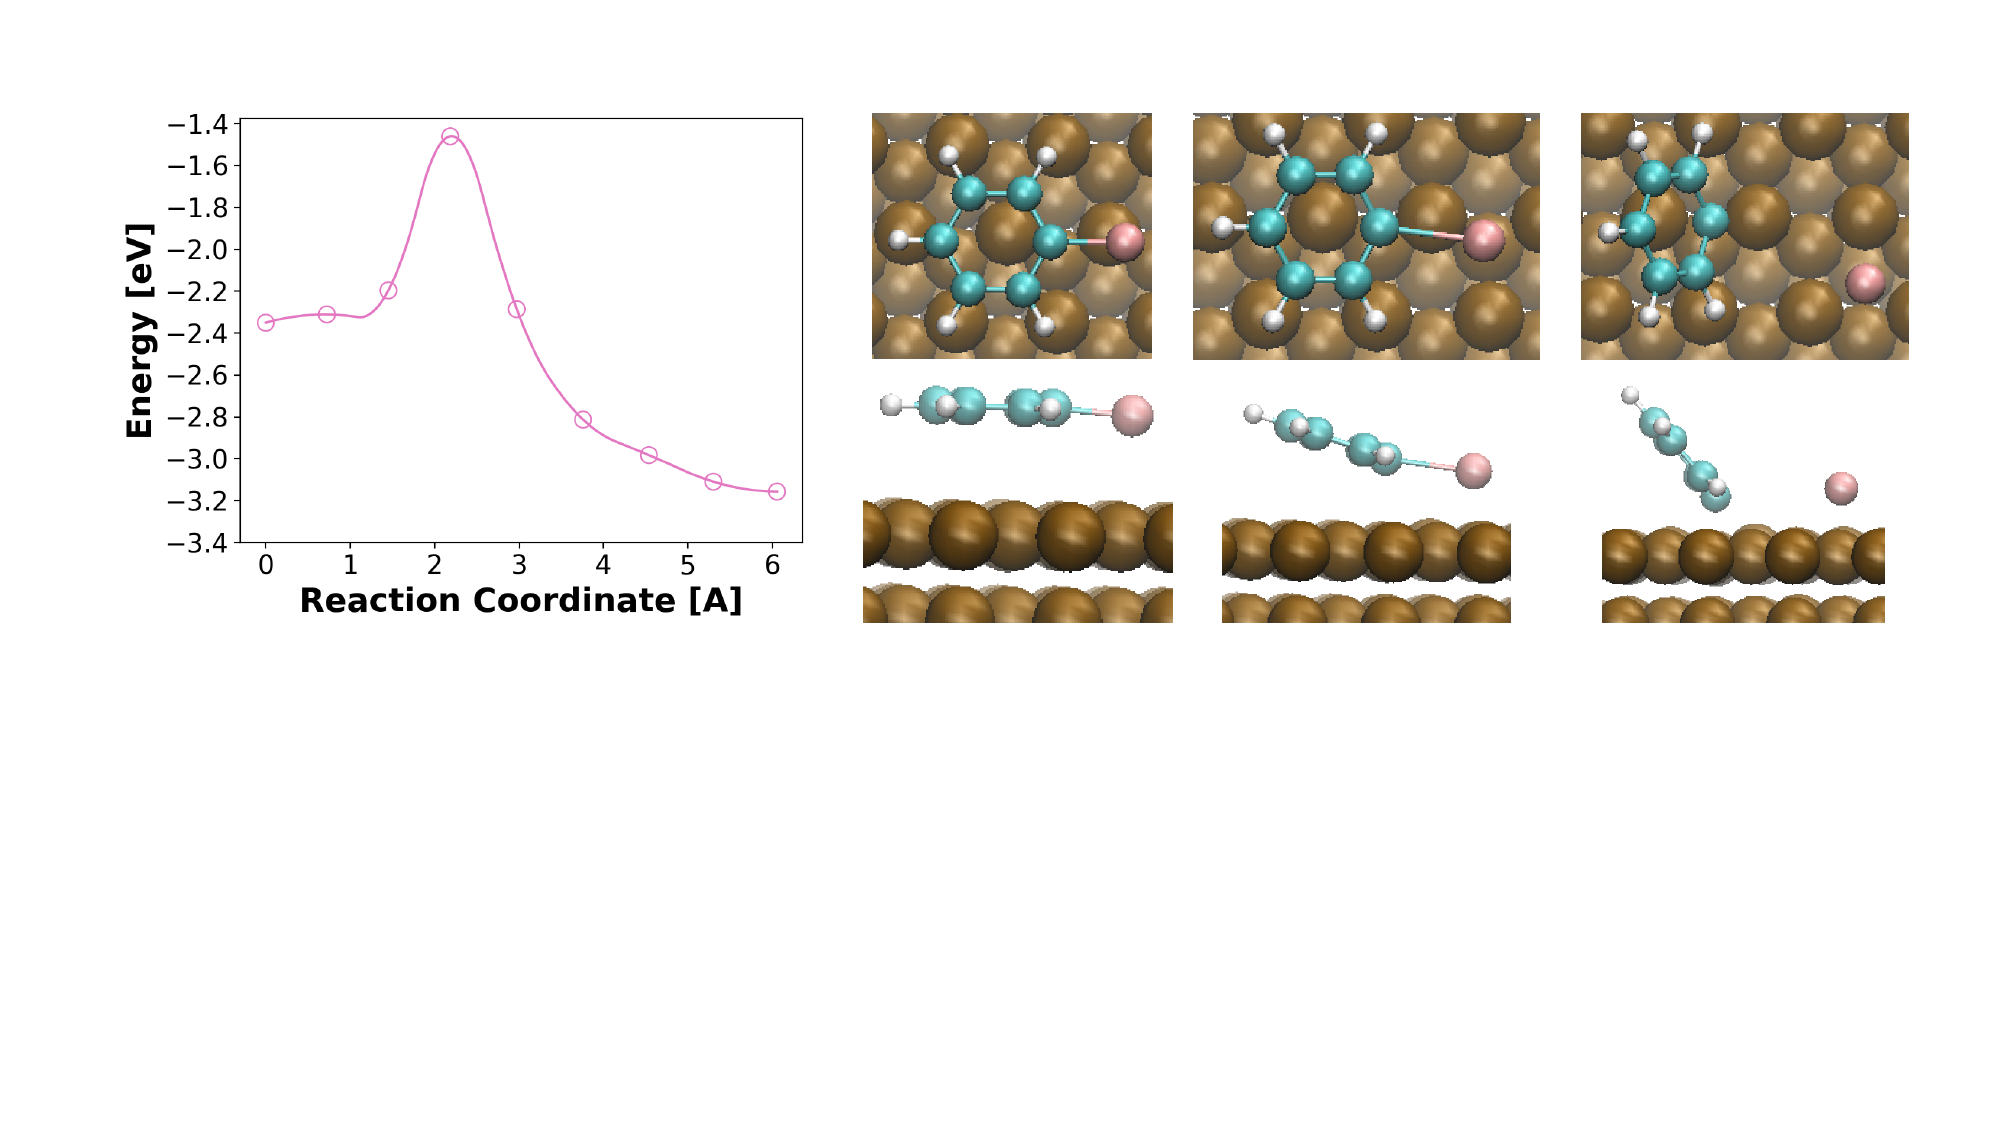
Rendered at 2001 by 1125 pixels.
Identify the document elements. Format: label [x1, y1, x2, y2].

text_box [121, 50, 1909, 623]
